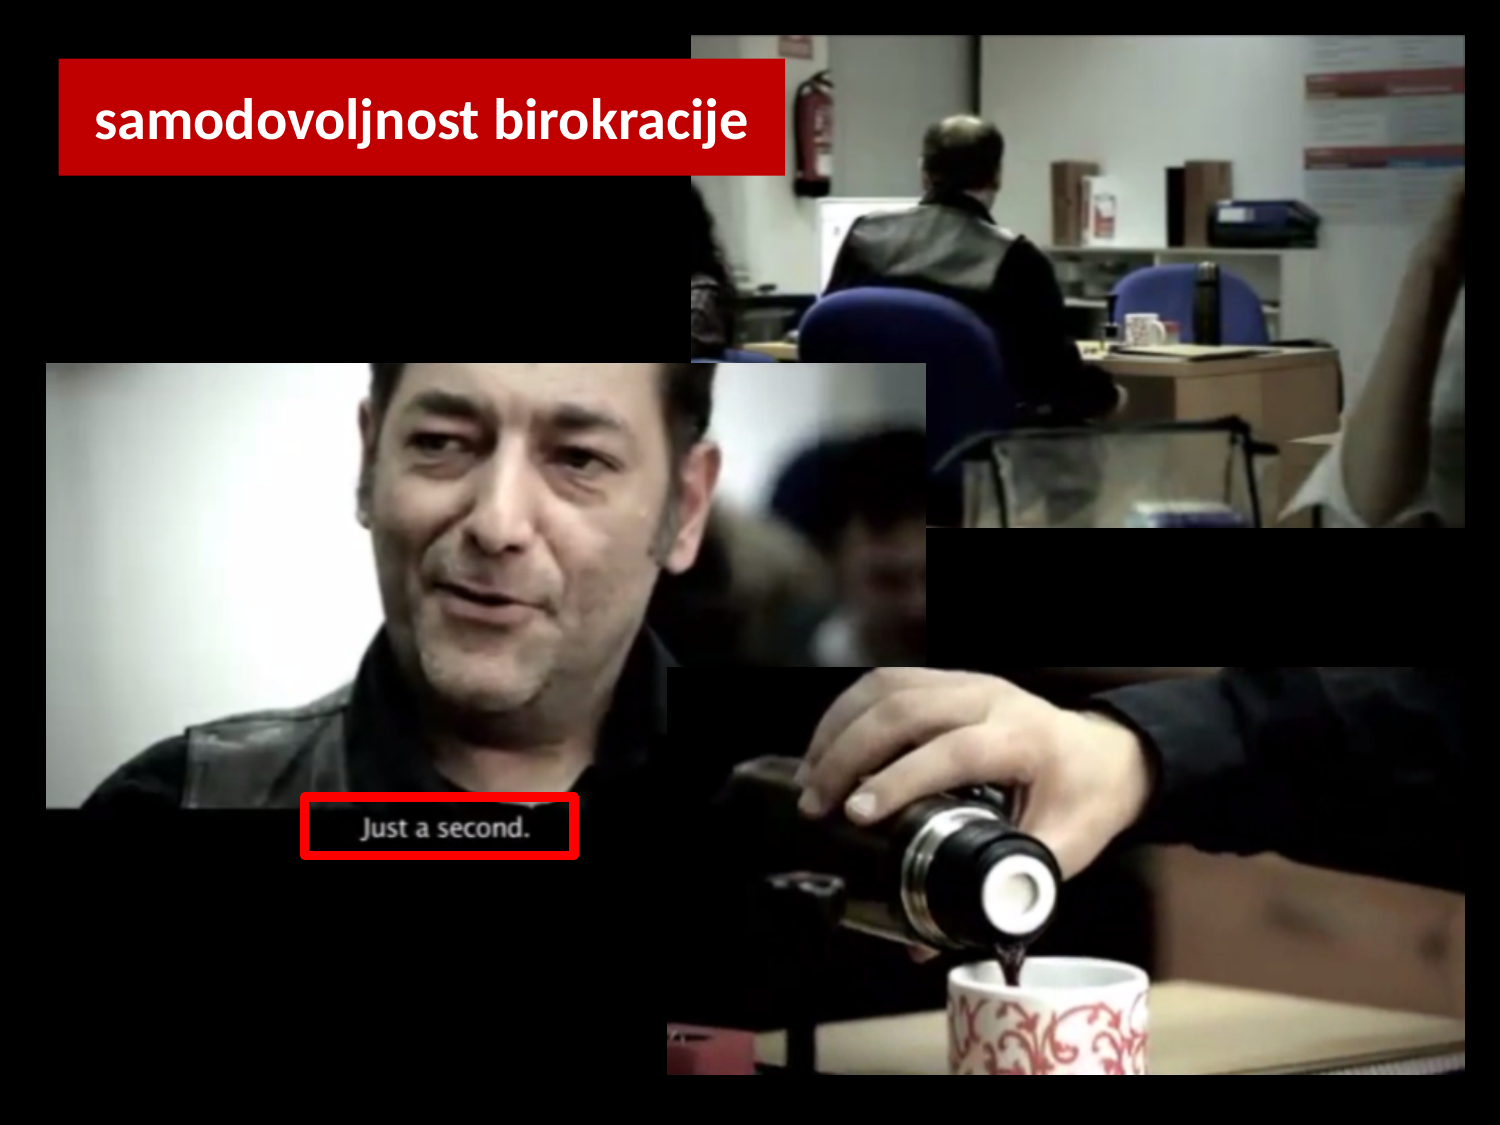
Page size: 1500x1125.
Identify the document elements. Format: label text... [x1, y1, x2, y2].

text_box samodovoljnost birokracije [56, 56, 691, 178]
picture [46, 34, 1466, 1075]
